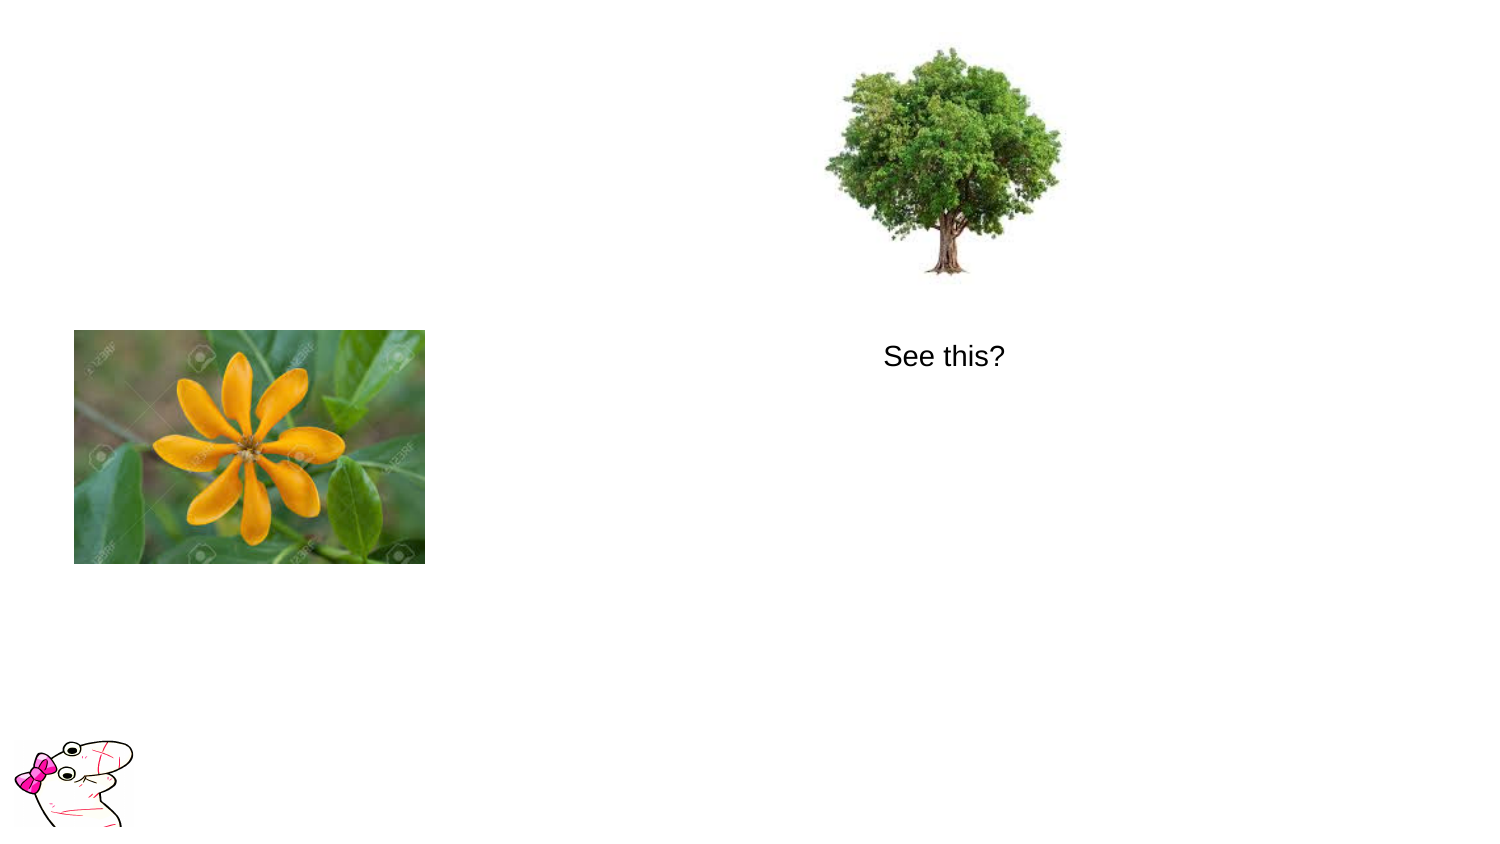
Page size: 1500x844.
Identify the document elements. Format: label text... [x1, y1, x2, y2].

text_box See this? [868, 322, 1259, 388]
picture [13, 739, 134, 827]
picture [73, 330, 425, 564]
picture [793, 32, 1094, 321]
